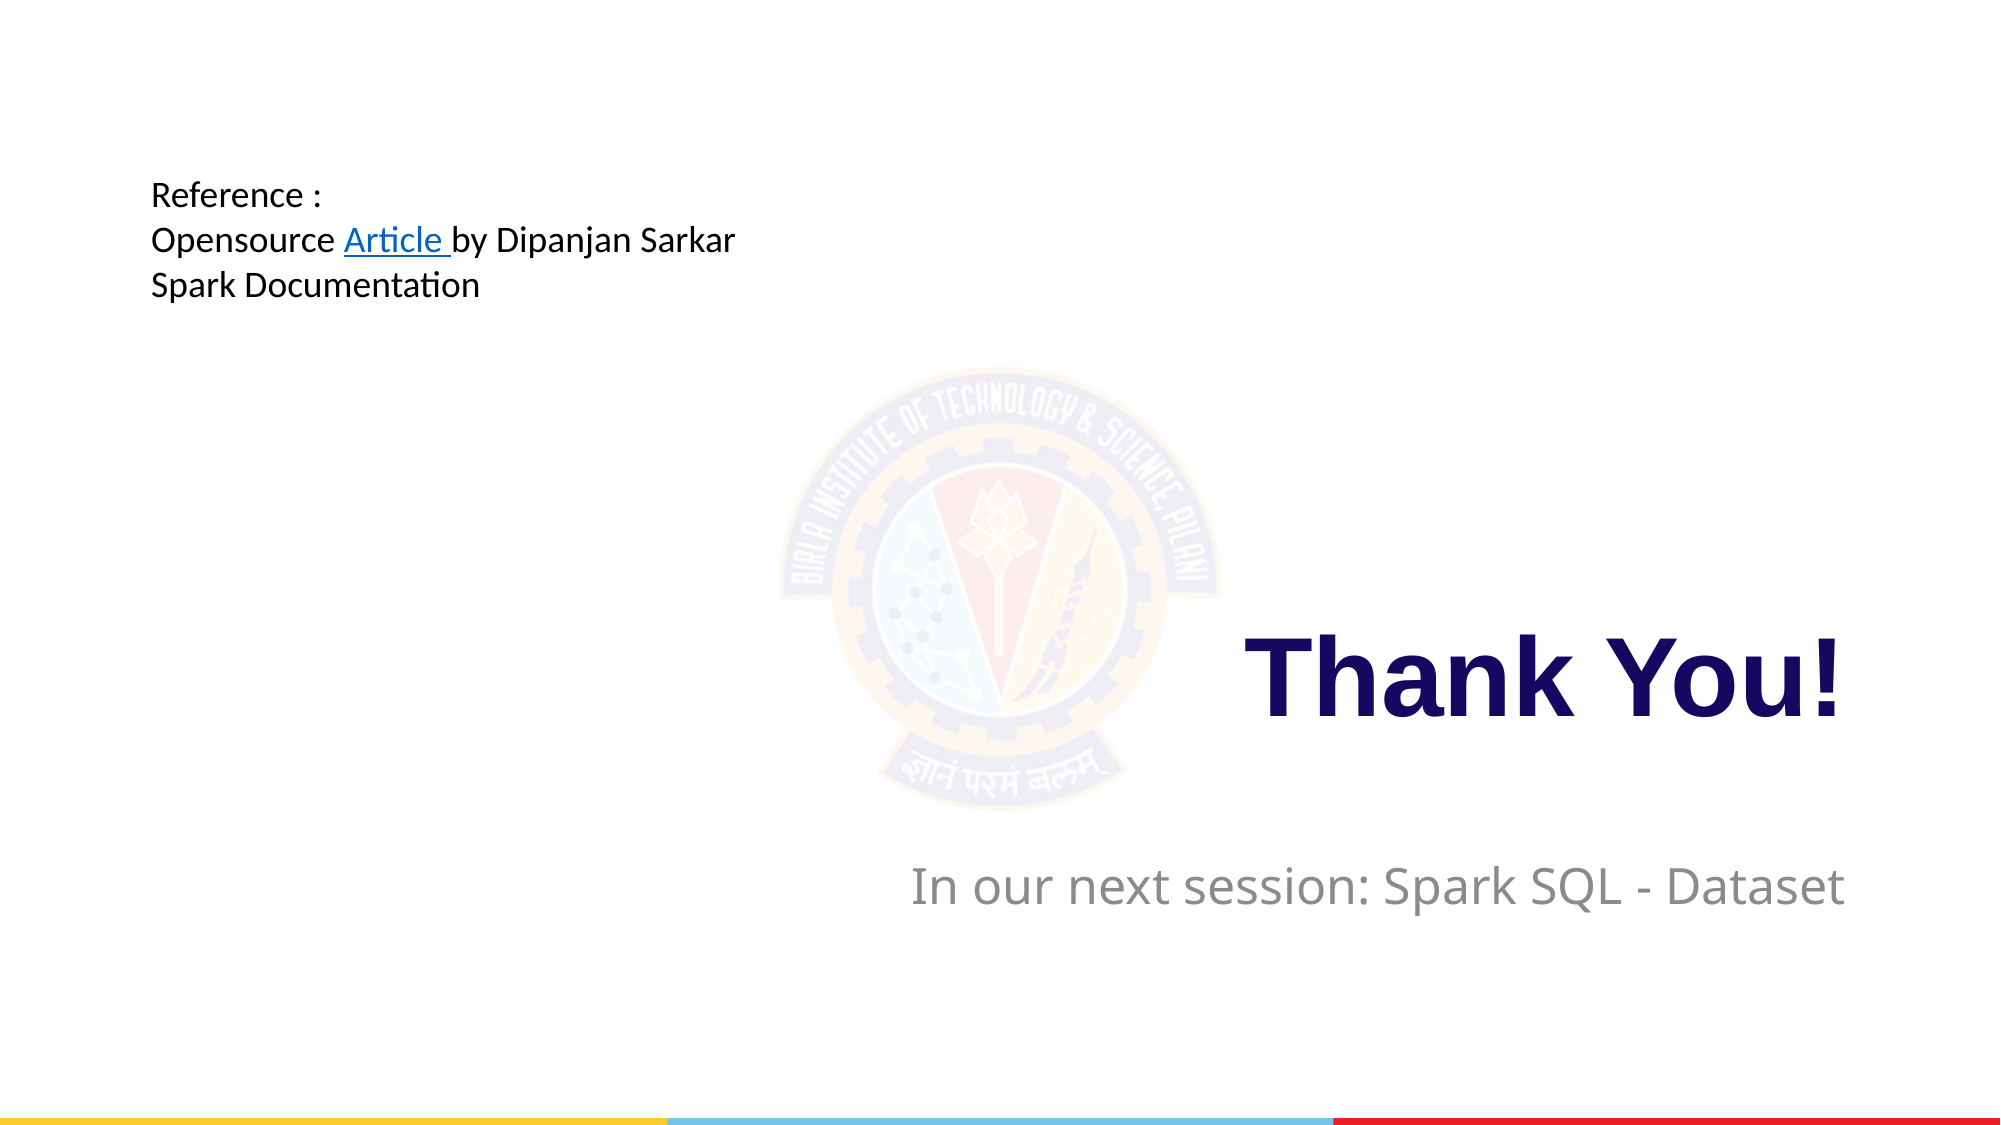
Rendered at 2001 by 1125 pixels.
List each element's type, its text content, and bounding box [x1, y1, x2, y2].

list In our next session: Spark SQL - Dataset [136, 853, 1862, 1100]
title Thank You! [136, 600, 1862, 749]
picture [0, 1118, 2000, 1125]
text_box Reference : Opensource Article by Dipanjan Sarkar Spark Documentation [136, 162, 1063, 358]
